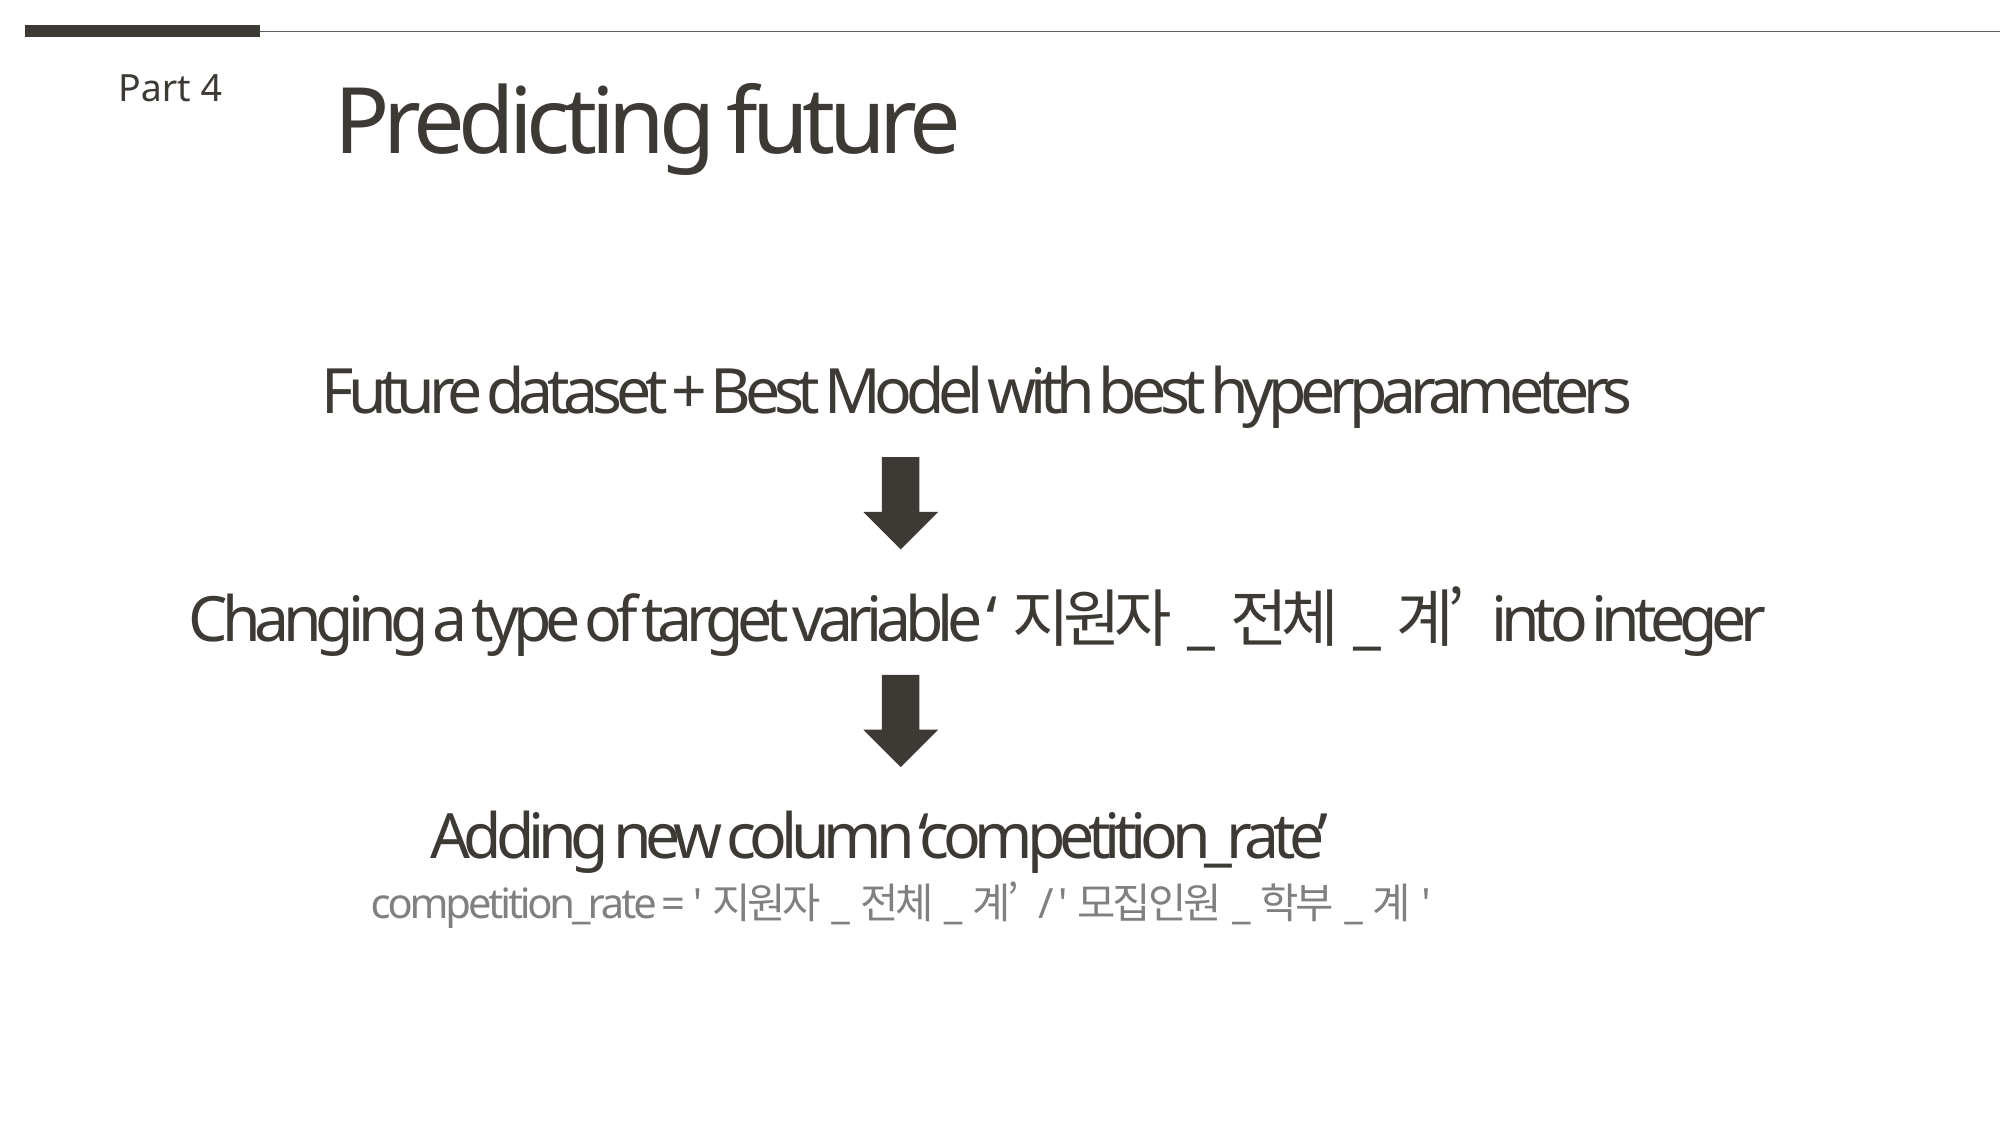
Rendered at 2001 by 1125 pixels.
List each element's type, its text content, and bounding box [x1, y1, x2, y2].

text_box Predicting future [319, 54, 977, 179]
text_box [860, 673, 941, 769]
text_box Part 4 [103, 56, 237, 117]
text_box Adding new column ‘competition_rate’ [415, 789, 1345, 869]
text_box Future dataset + Best Model with best hyperparameters [307, 343, 1649, 434]
text_box [860, 456, 941, 551]
text_box competition_rate = '지원자_전체_계’ / '모집인원_학부_계' [355, 869, 1446, 934]
text_box Changing a type of target variable ‘지원자_전체_계’ into integer [174, 571, 1782, 662]
